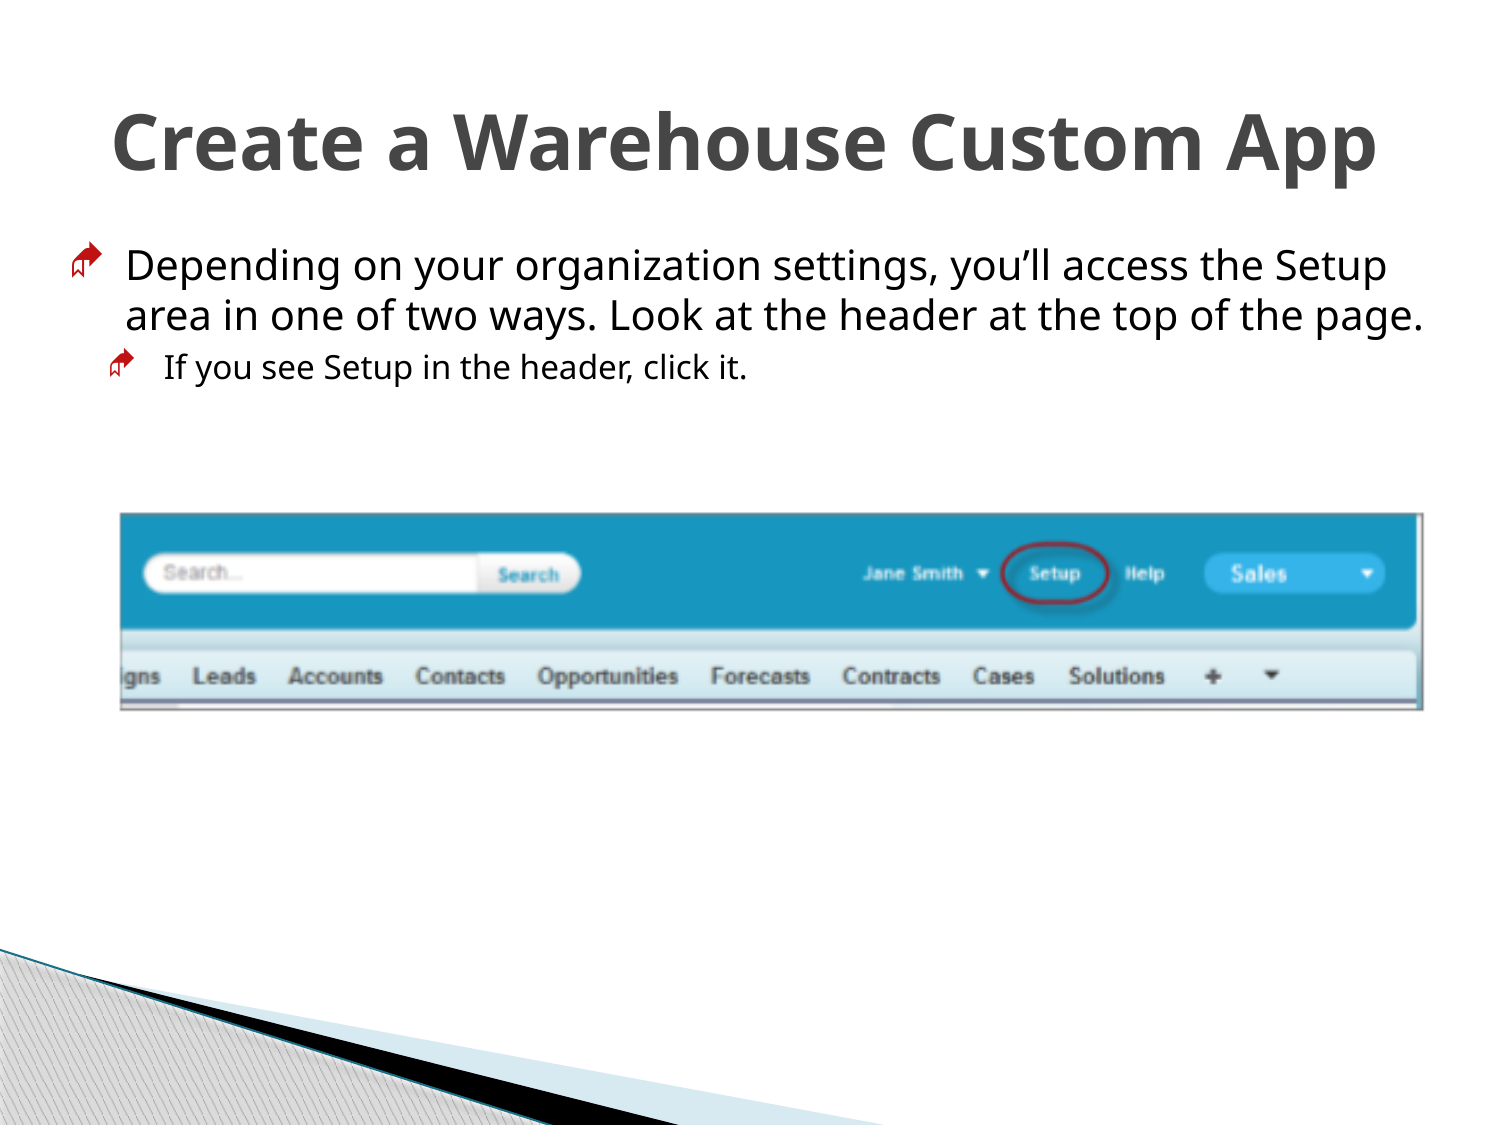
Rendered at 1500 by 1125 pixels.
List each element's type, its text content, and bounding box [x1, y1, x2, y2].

title Create a Warehouse Custom App [75, 45, 1425, 233]
list Depending on your organization settings, you’ll access the Setup area in one of two ways. Look at the header at the top of the page. If you see Setup in the header, click it. [53, 174, 1442, 963]
picture [87, 487, 1446, 738]
